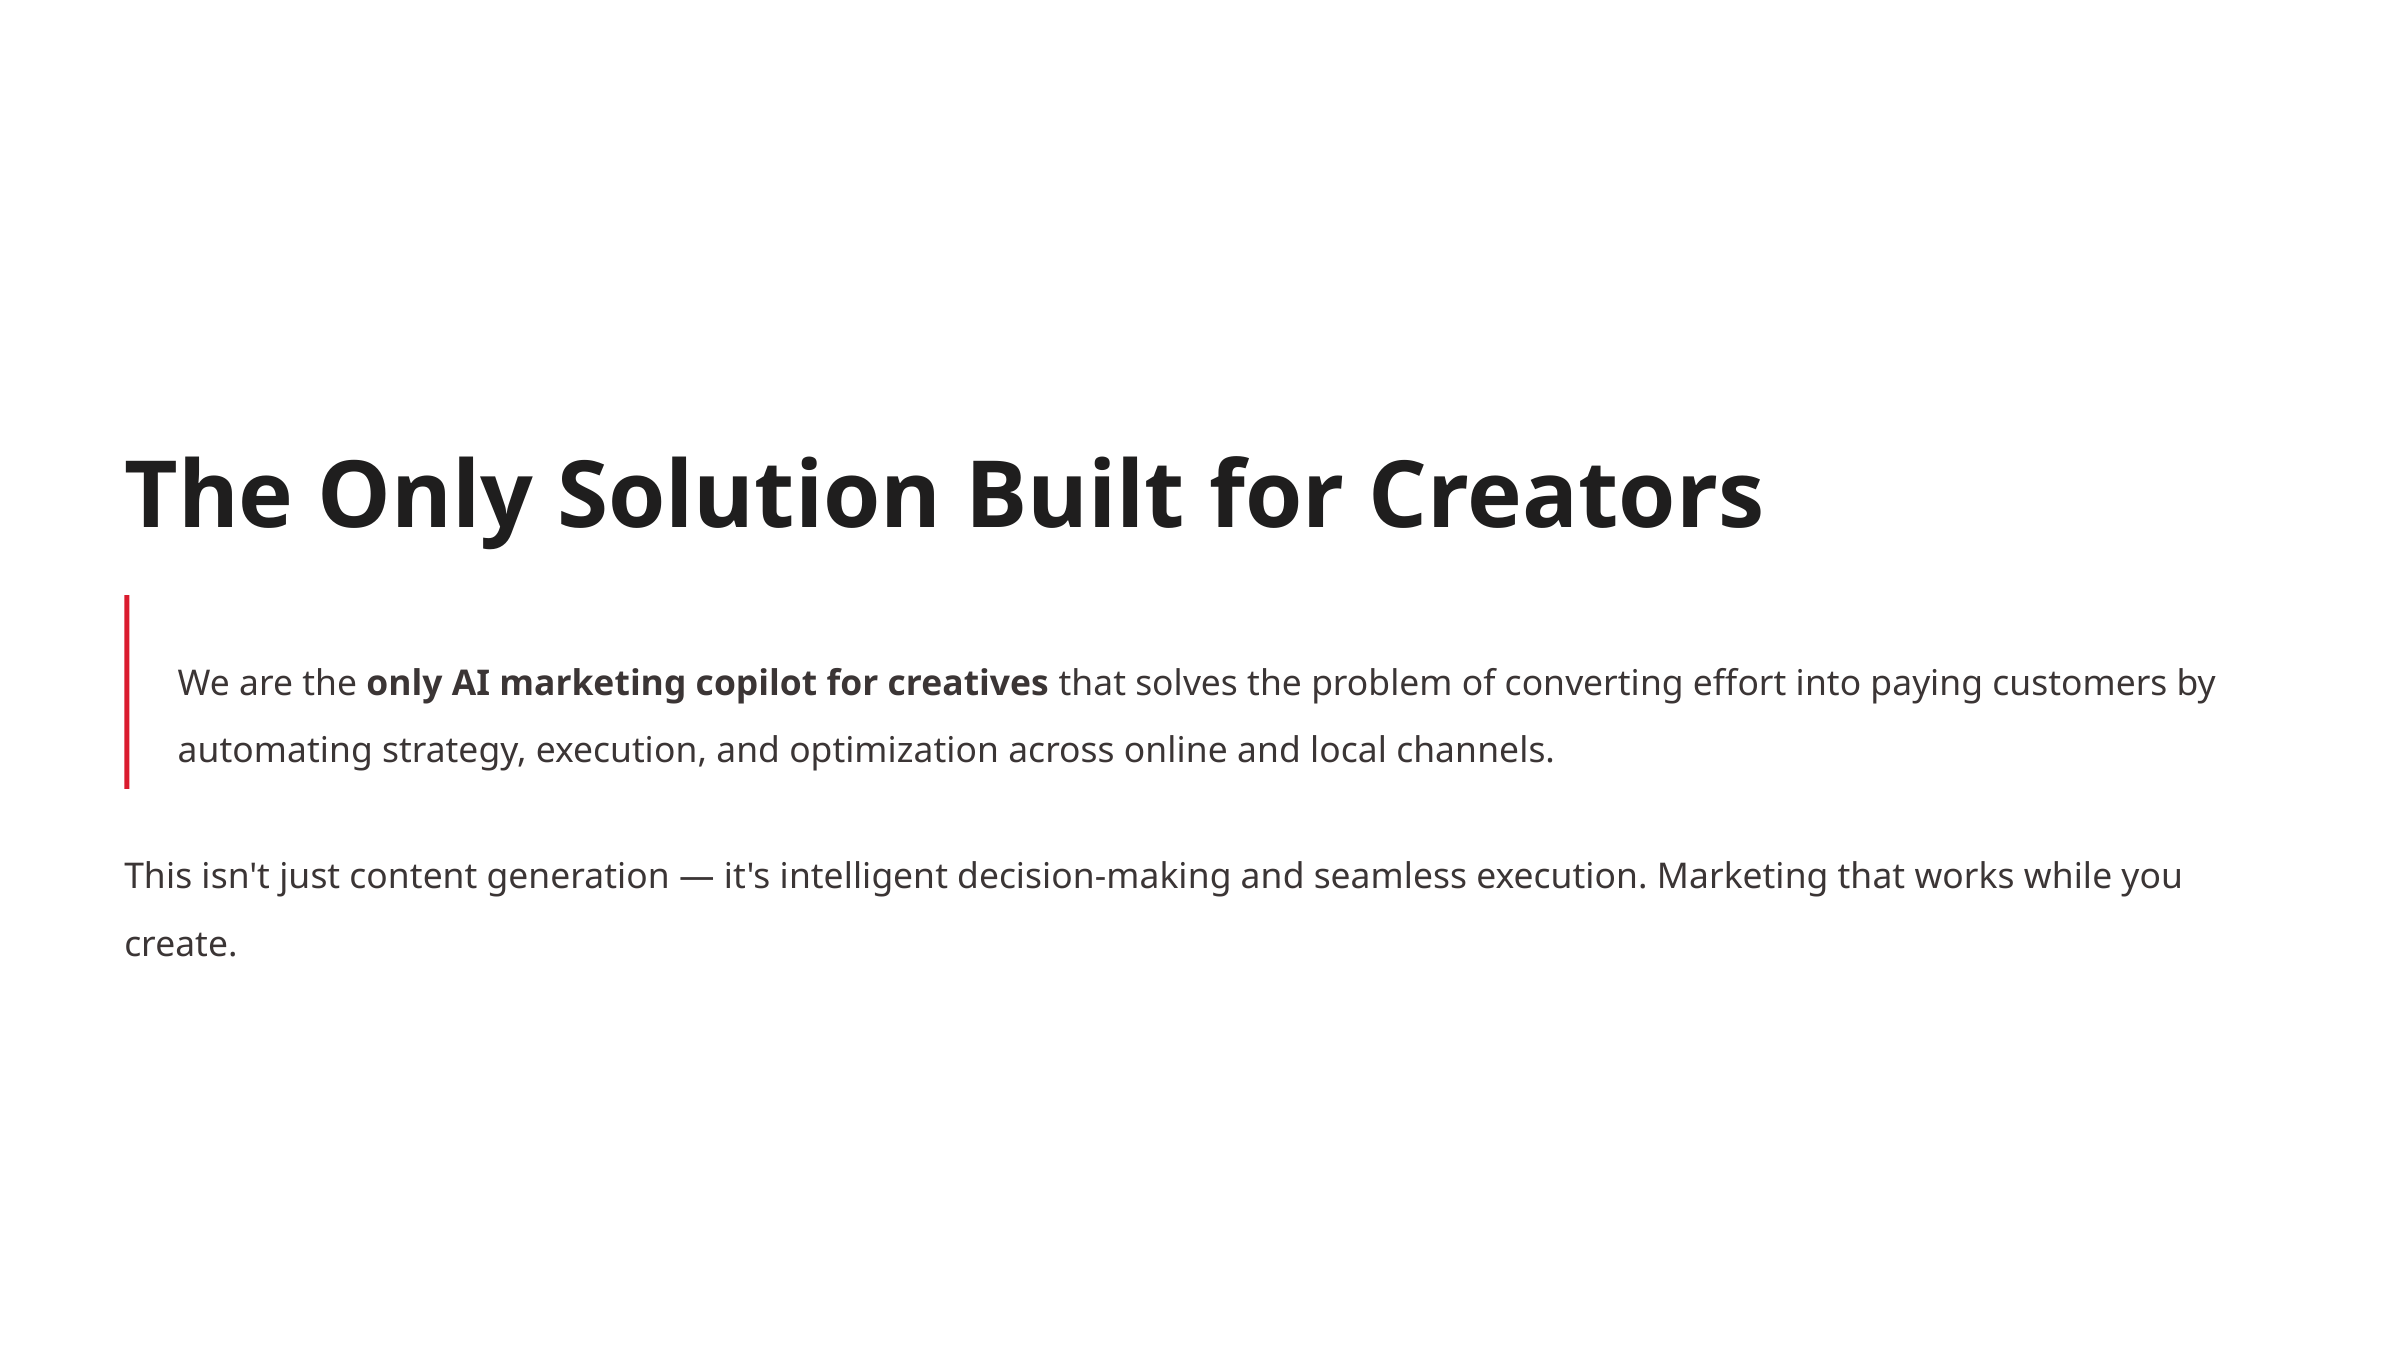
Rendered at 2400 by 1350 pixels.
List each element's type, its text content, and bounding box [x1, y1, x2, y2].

text_box The Only Solution Built for Creators [124, 407, 1815, 525]
text_box [124, 595, 130, 789]
text_box We are the only AI marketing copilot for creatives that solves the problem of converting effort into paying customers by automating strategy, execution, and optimization across online and local channels. [177, 635, 2276, 749]
text_box This isn't just content generation — it's intelligent decision-making and seamless execution. Marketing that works while you create. [124, 828, 2276, 943]
